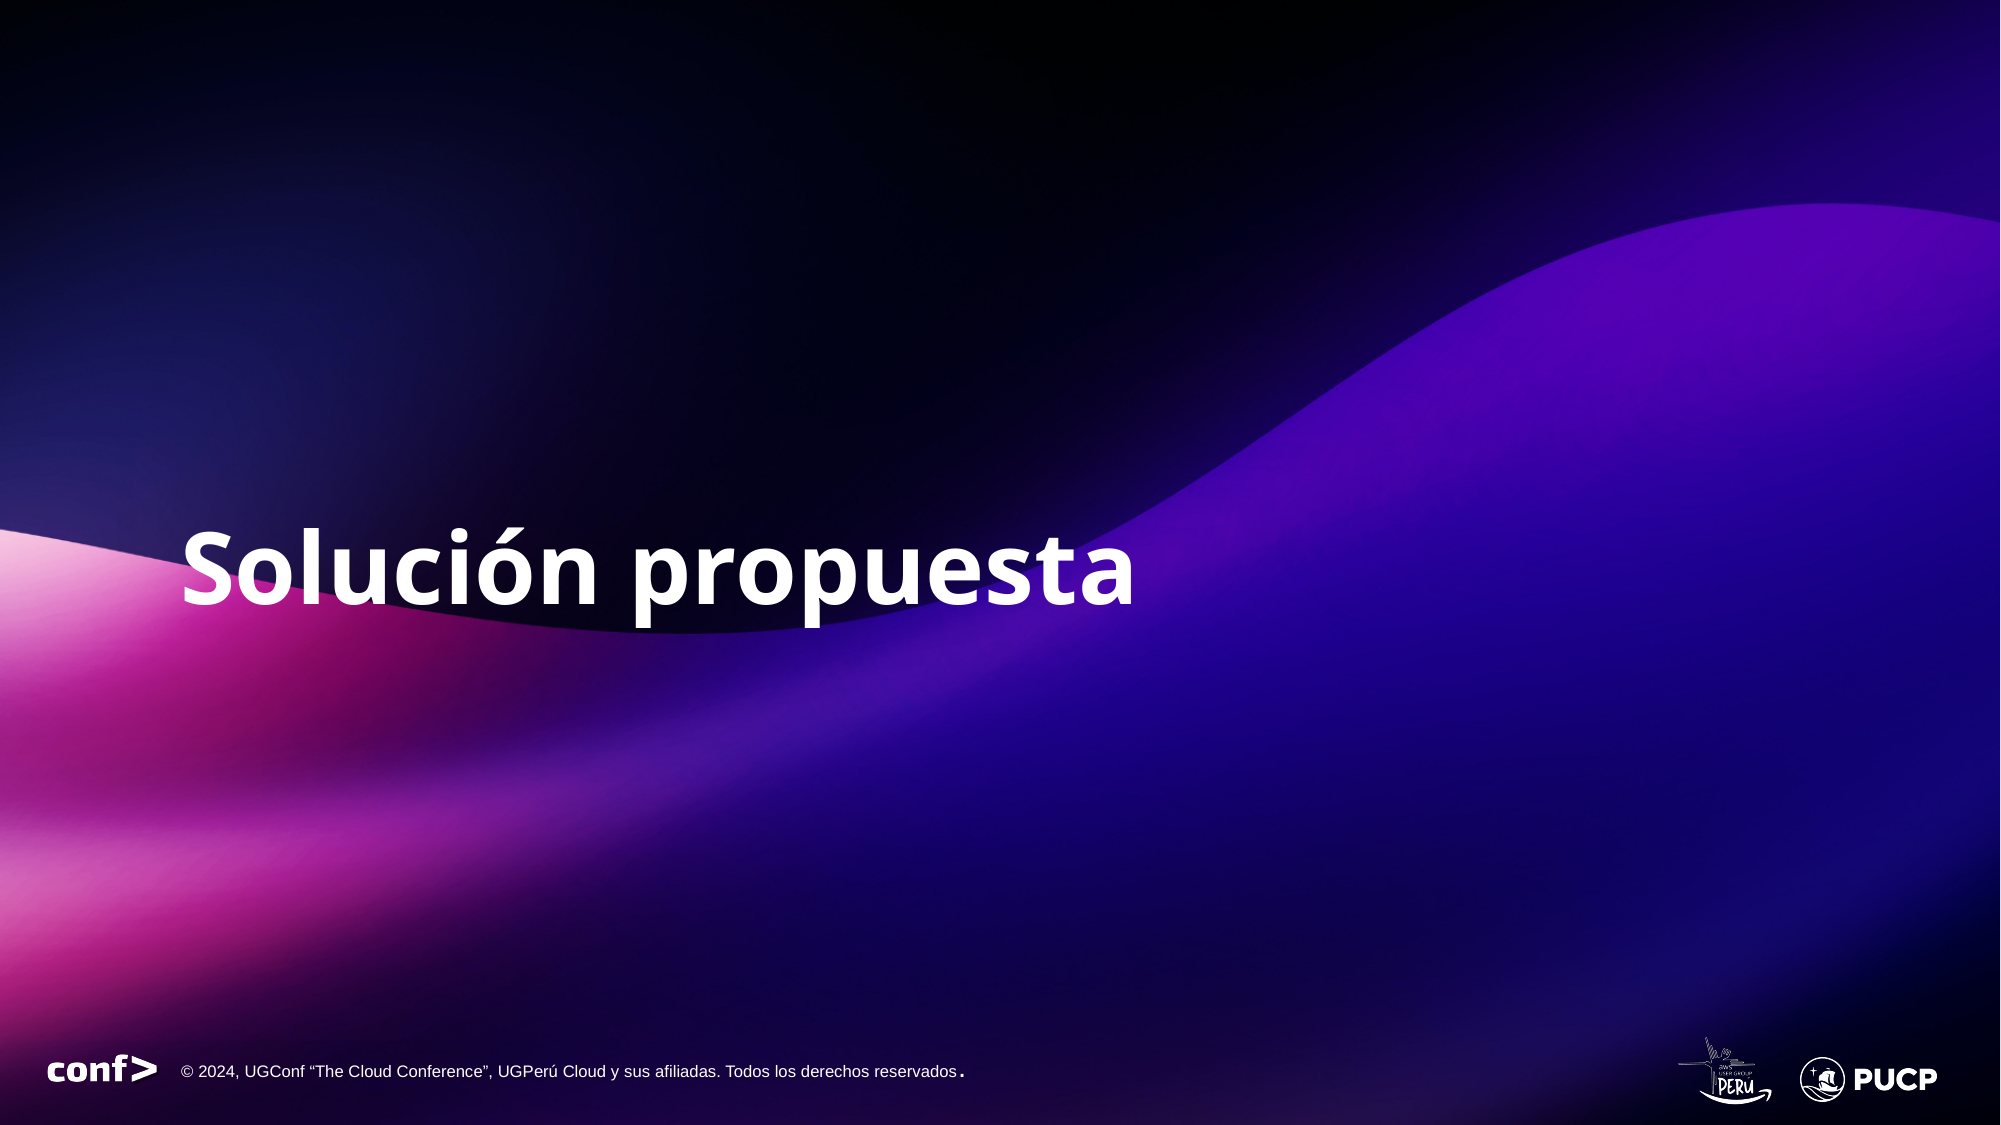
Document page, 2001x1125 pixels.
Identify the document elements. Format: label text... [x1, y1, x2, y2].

picture [0, 0, 2001, 1125]
text_box Solución propuesta [180, 494, 1300, 810]
